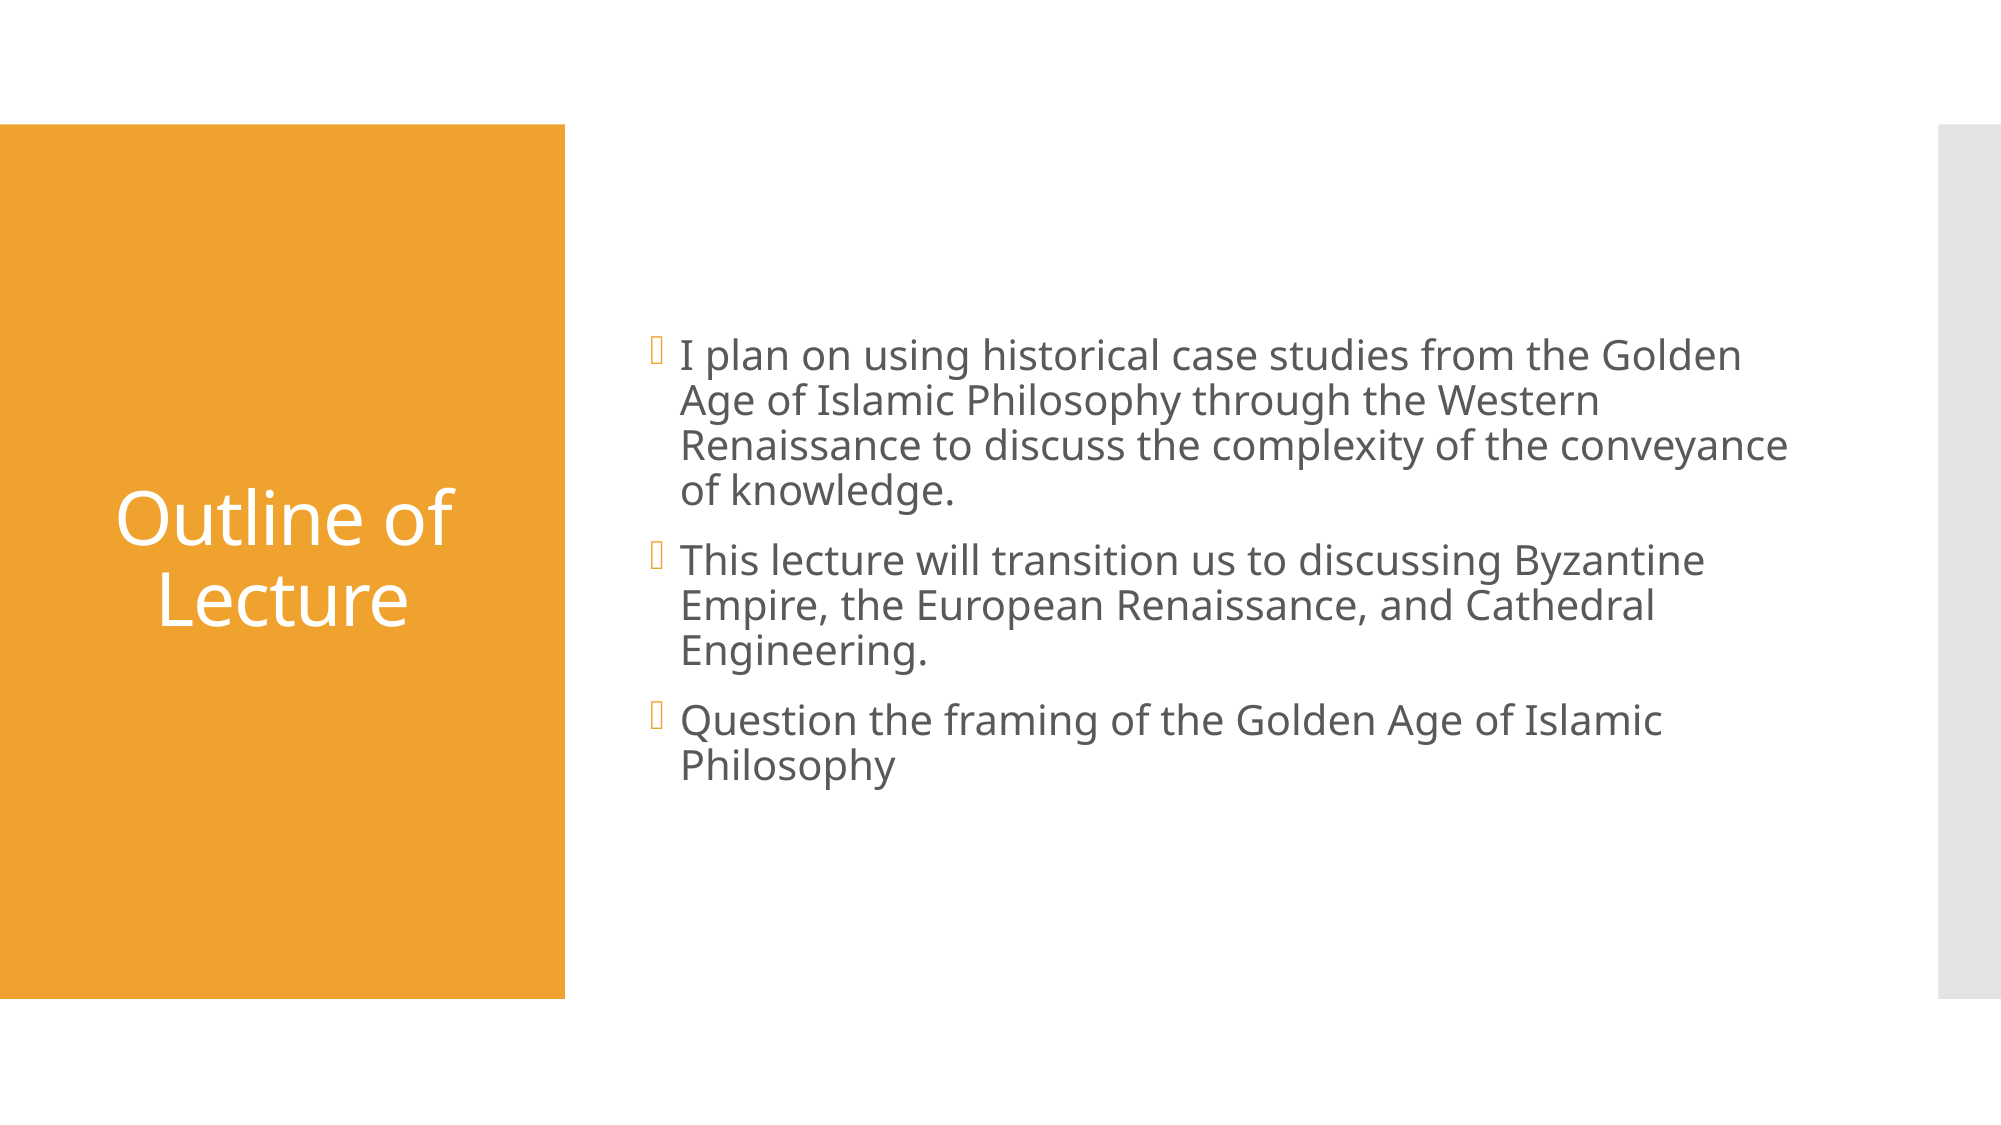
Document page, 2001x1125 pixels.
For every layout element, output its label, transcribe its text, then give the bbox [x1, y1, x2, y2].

list I plan on using historical case studies from the Golden Age of Islamic Philosophy through the Western Renaissance to discuss the complexity of the conveyance of knowledge. This lecture will transition us to discussing Byzantine Empire, the European Renaissance, and Cathedral Engineering. Question the framing of the Golden Age of Islamic Philosophy [634, 141, 1835, 982]
title Outline of Lecture [41, 184, 525, 940]
